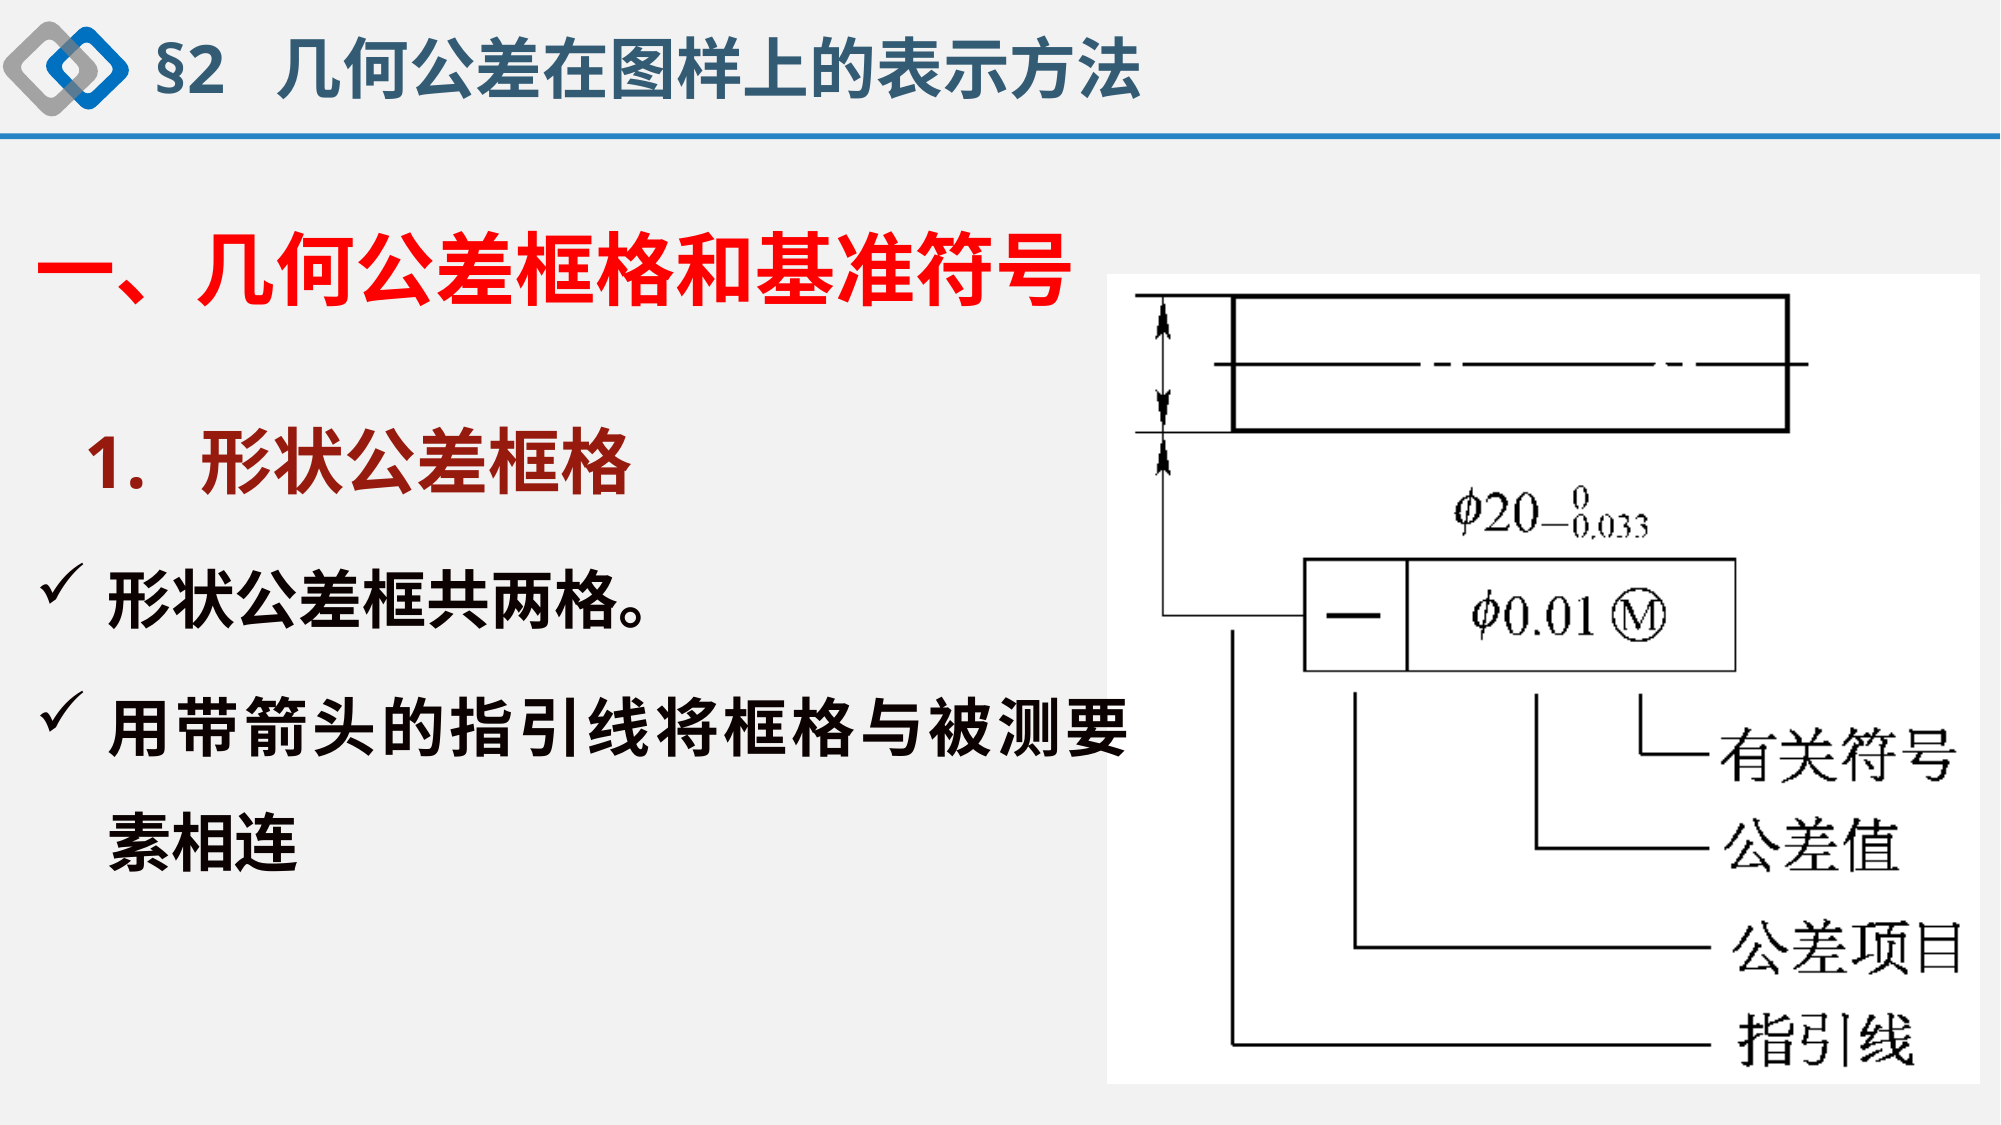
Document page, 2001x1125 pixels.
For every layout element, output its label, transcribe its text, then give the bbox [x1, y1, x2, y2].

picture [1107, 274, 1981, 1084]
list 一、几何公差框格和基准符号 1. 形状公差框格 形状公差框共两格。 用带箭头的指引线将框格与被测要素相连 [20, 212, 1146, 1064]
text_box §2 几何公差在图样上的表示方法 [139, 18, 1510, 115]
